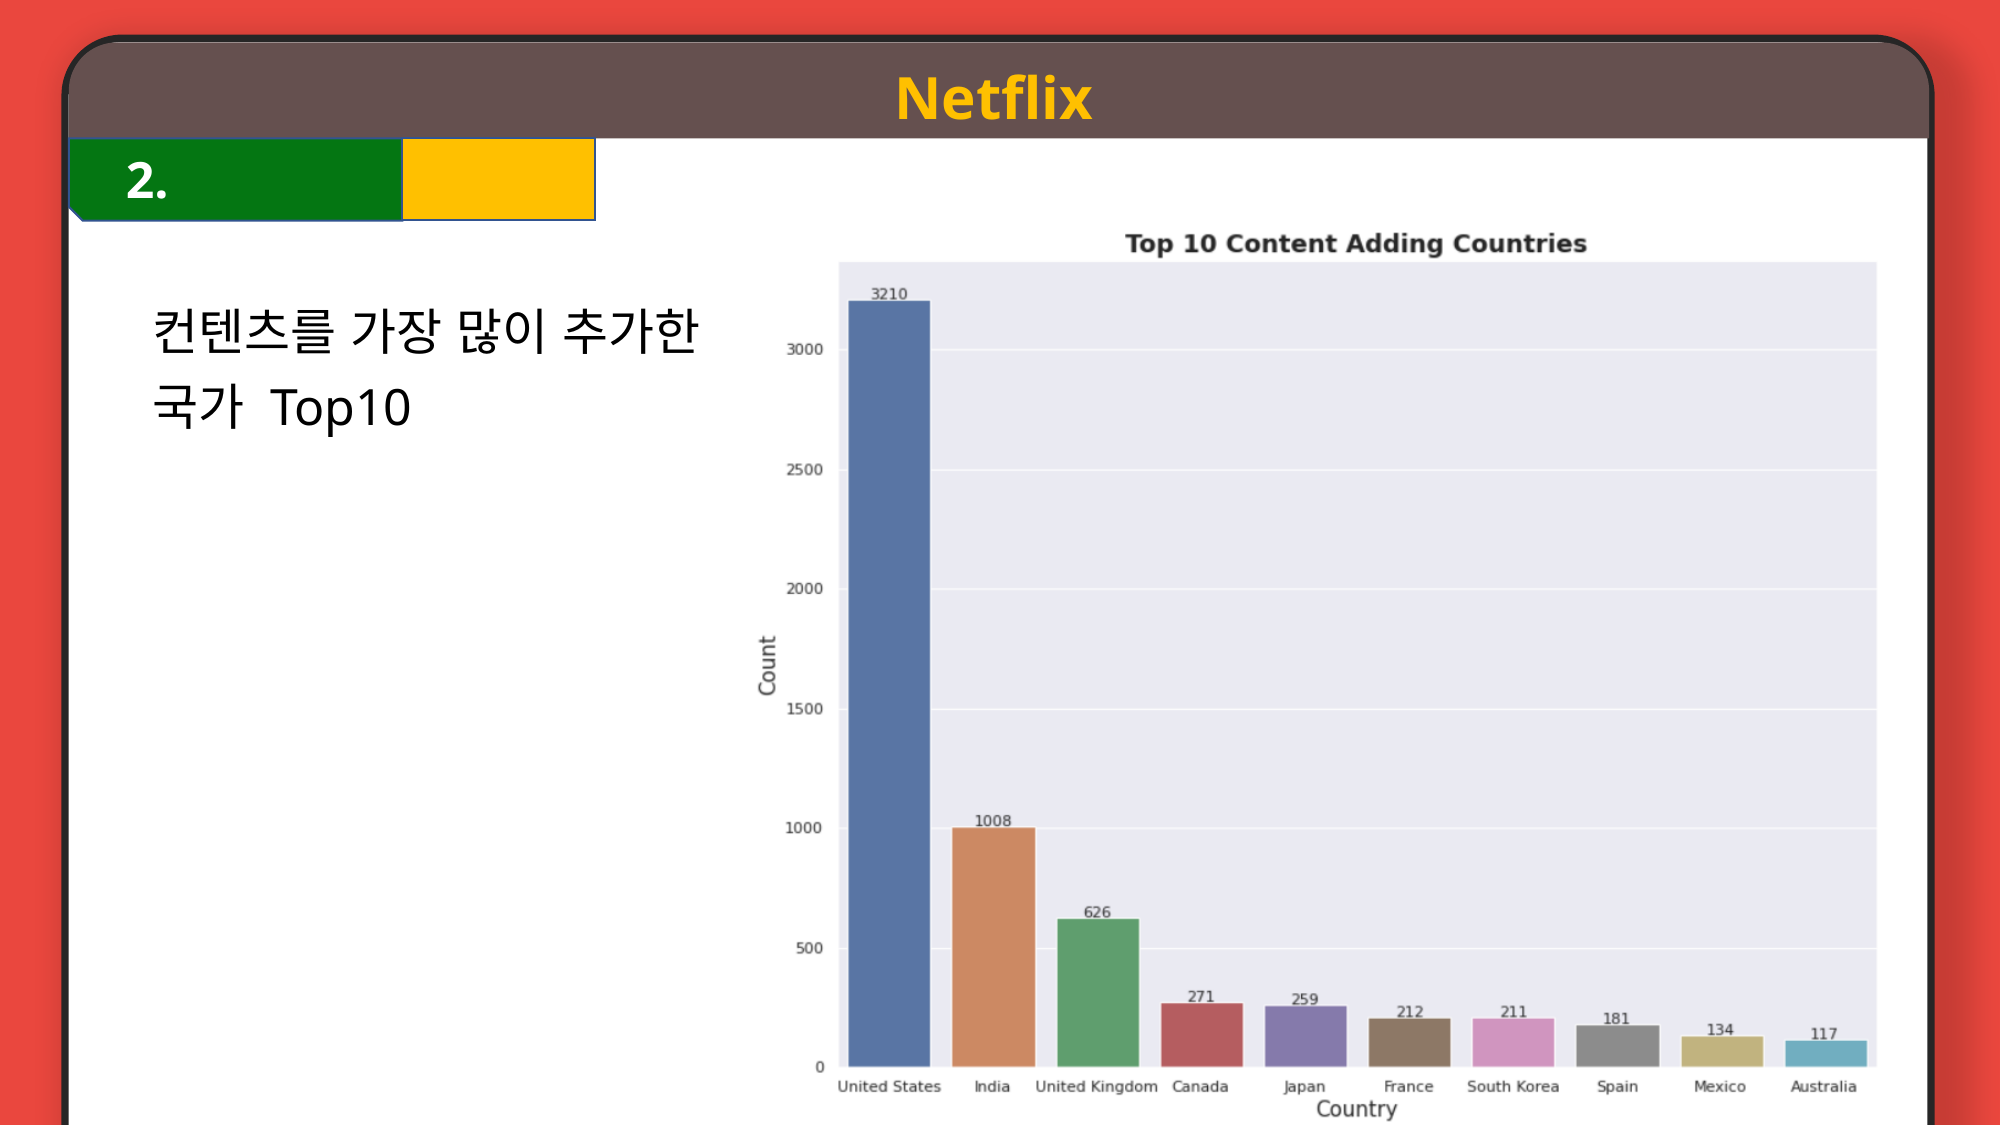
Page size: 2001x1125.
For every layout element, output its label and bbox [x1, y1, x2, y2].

picture [750, 220, 1892, 1125]
text_box [65, 38, 1932, 1125]
